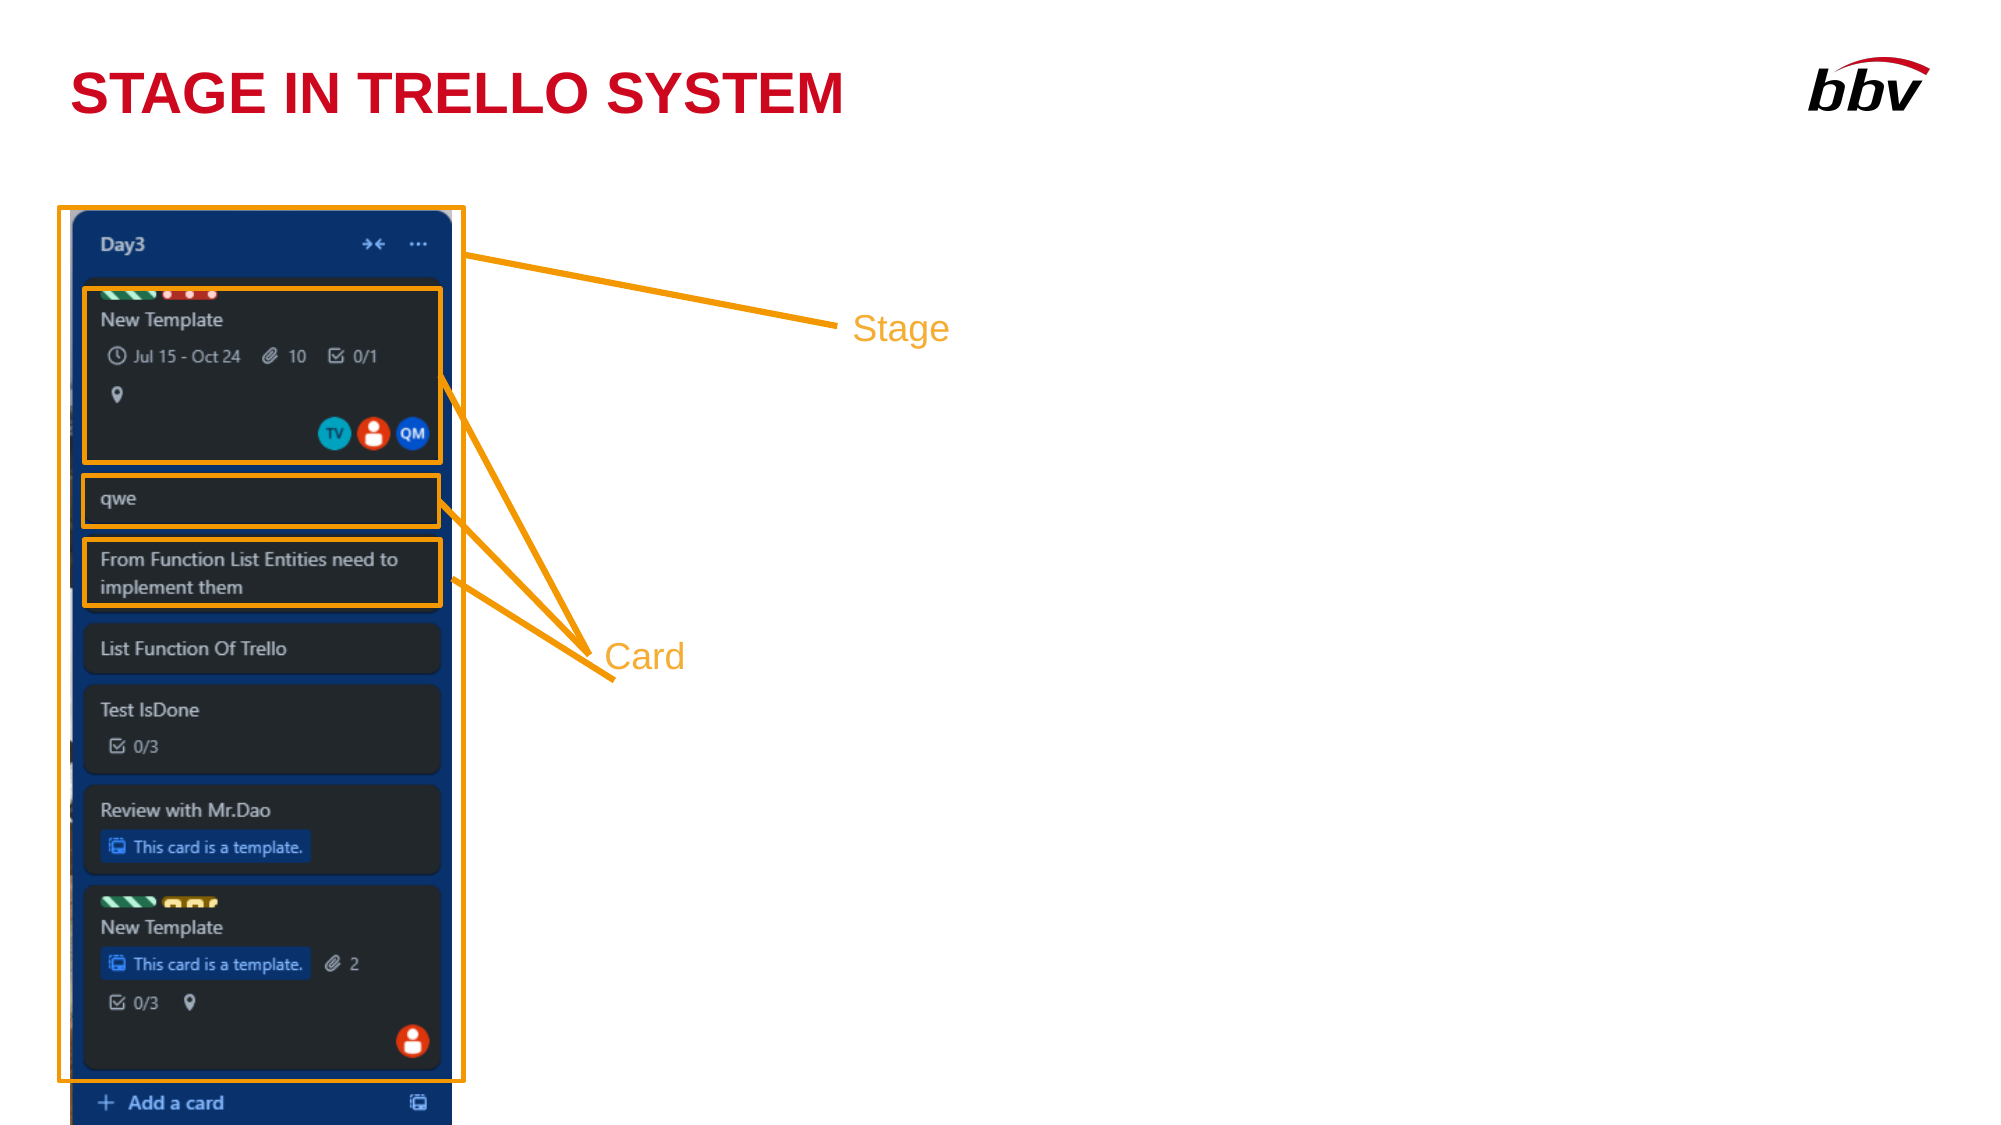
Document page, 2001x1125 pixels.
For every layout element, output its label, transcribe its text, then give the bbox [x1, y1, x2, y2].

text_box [439, 375, 590, 500]
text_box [451, 578, 615, 681]
text_box Stage [837, 288, 980, 364]
text_box [58, 207, 70, 1082]
text_box [456, 327, 464, 373]
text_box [463, 254, 838, 327]
text_box Card [589, 617, 704, 693]
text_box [438, 500, 590, 656]
text_box [450, 207, 464, 262]
picture [70, 208, 452, 1125]
text_box [456, 689, 464, 1082]
picture [1808, 57, 1930, 111]
title STAGE IN TRELLO SYSTEM [70, 0, 1666, 181]
